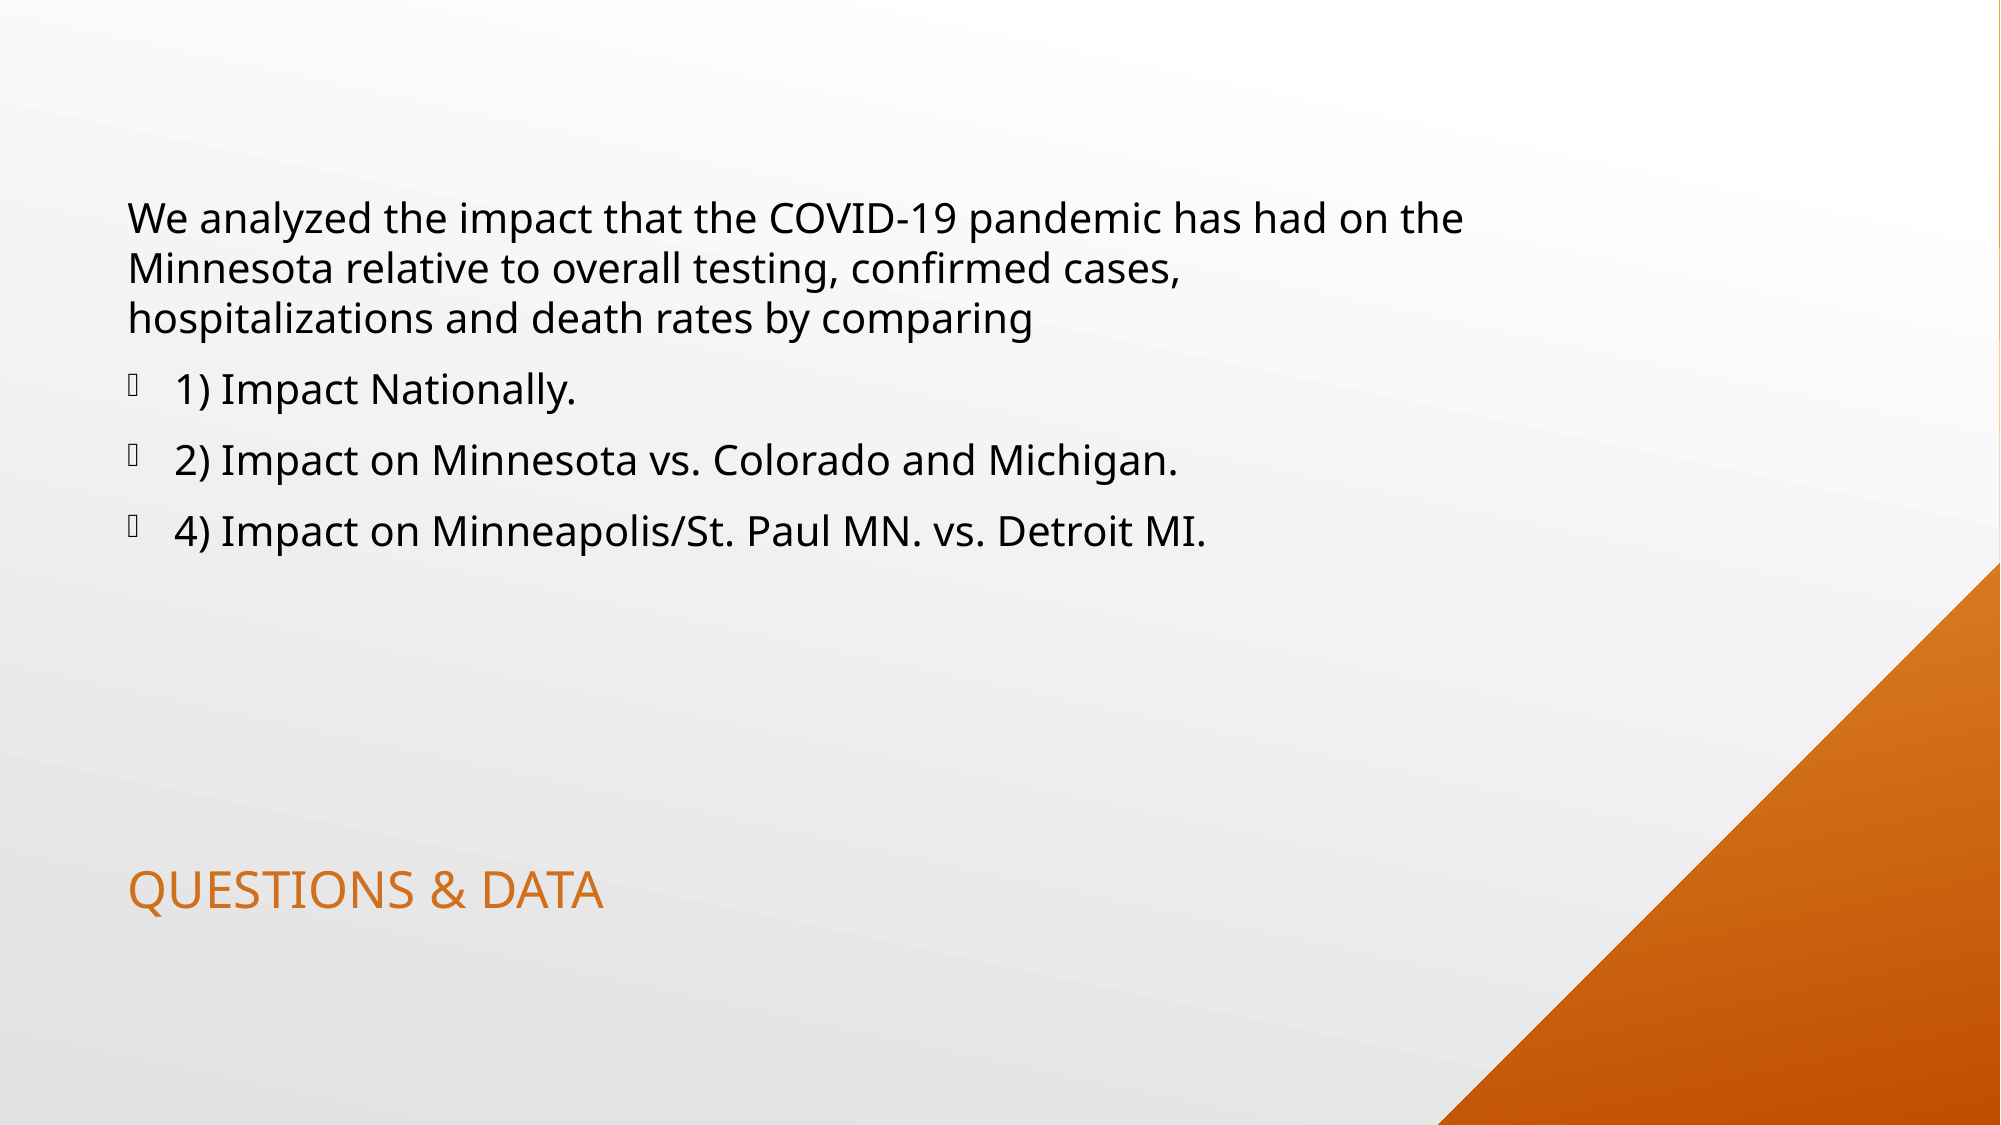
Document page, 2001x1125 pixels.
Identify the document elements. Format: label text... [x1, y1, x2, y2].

list We analyzed the impact that the COVID-19 pandemic has had on the Minnesota relative to overall testing, confirmed cases, hospitalizations and death rates by comparing 1) Impact Nationally. 2) Impact on Minnesota vs. Colorado and Michigan. 4) Impact on Minneapolis/St. Paul MN. vs. Detroit MI. [112, 112, 1513, 706]
title Questions & Data [112, 736, 1513, 984]
text_box [0, 0, 2000, 1125]
text_box [1440, 565, 2000, 1125]
